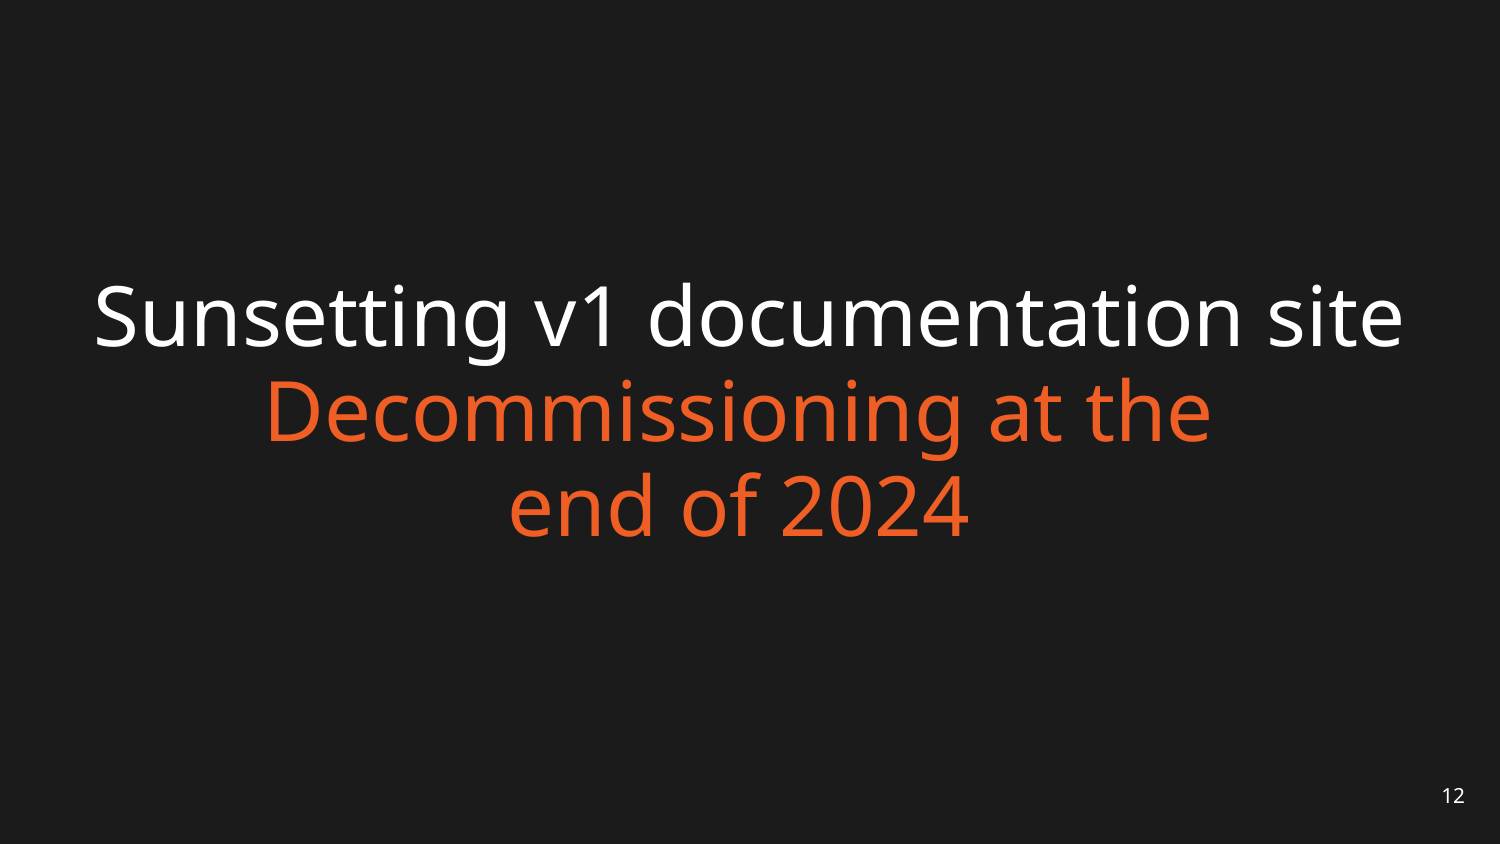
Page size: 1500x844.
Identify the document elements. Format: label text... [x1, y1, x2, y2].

slide_number 12 [1389, 764, 1480, 830]
title Sunsetting v1 documentation site Decommissioning at the end of 2024 [51, 72, 1449, 753]
